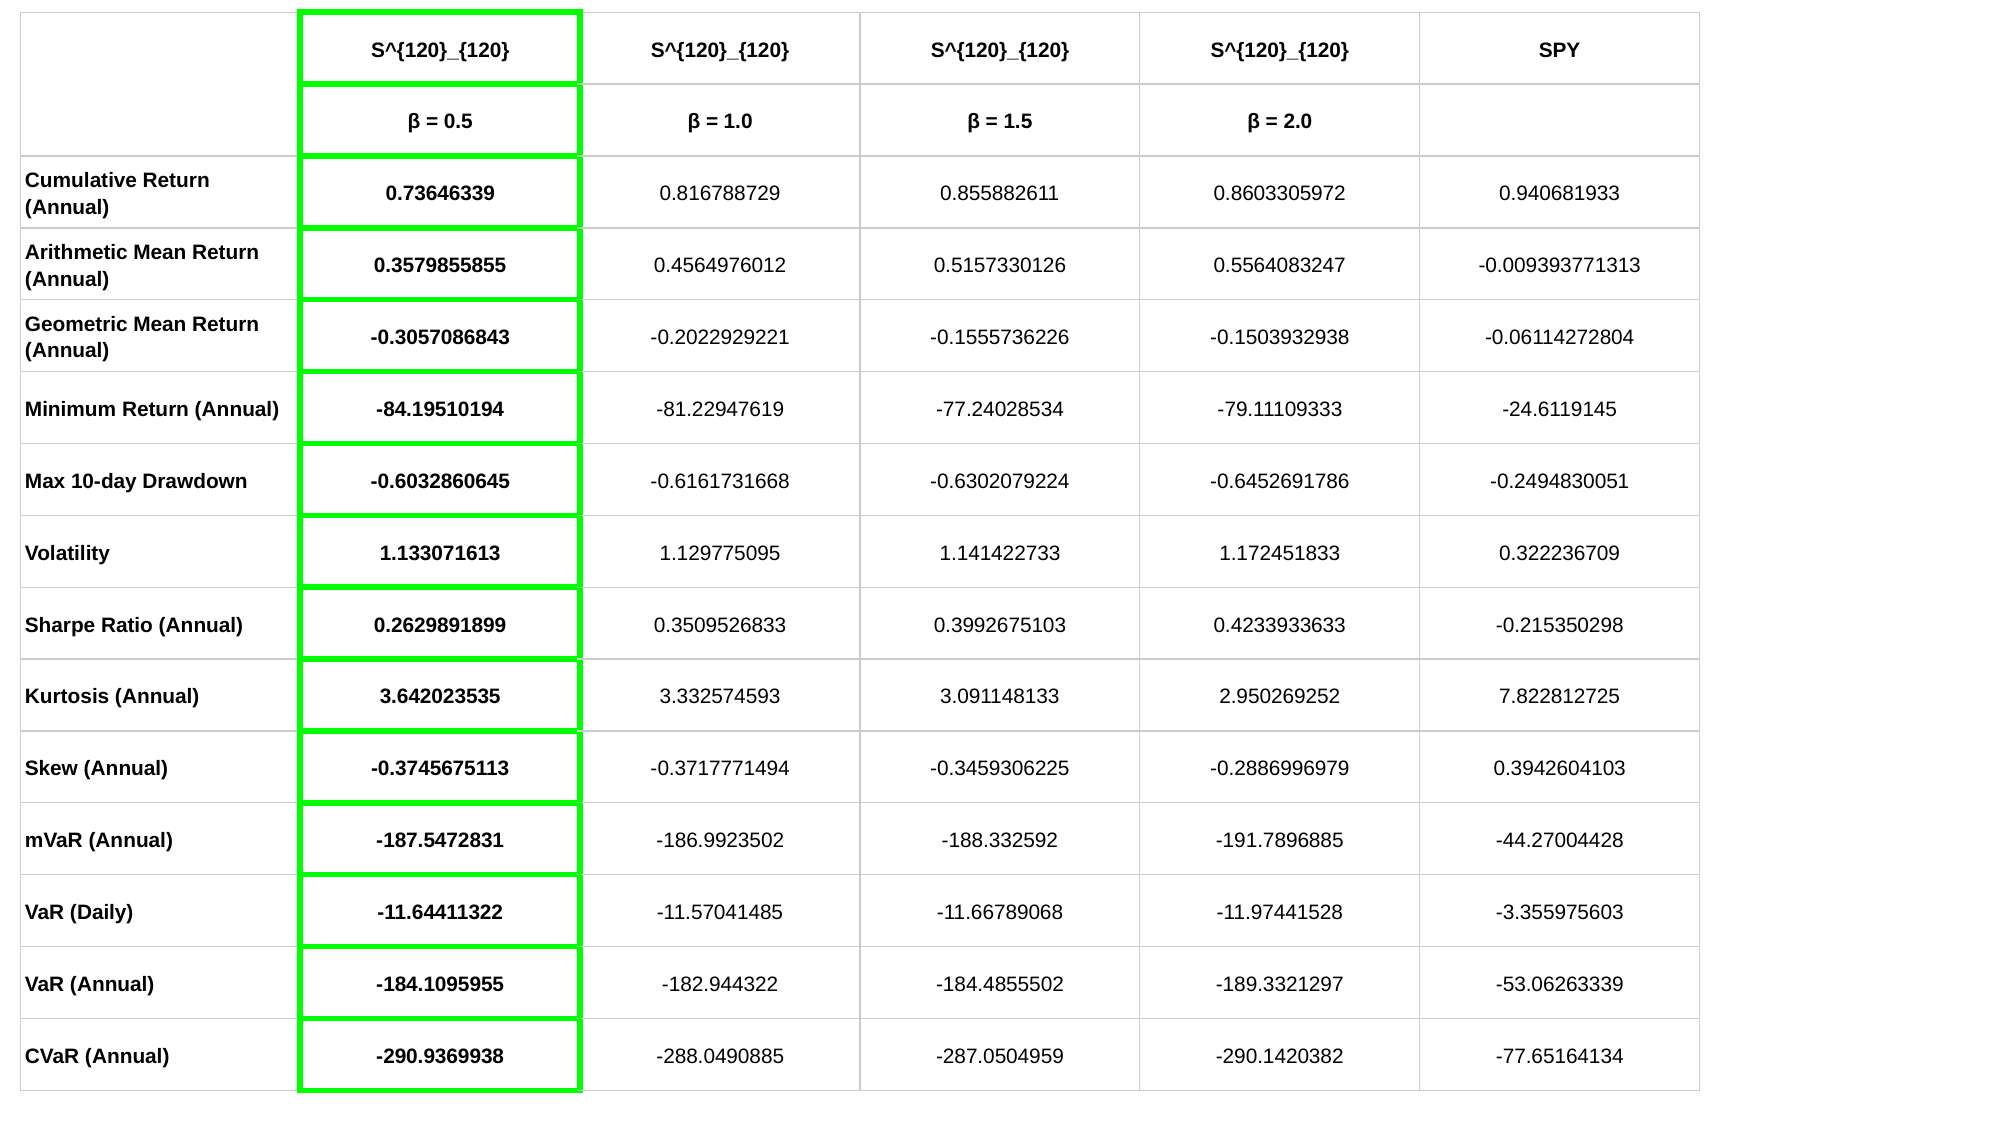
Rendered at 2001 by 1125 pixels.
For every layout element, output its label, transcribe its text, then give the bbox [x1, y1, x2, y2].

table_cell Skew (Annual) [21, 732, 297, 802]
table_cell -84.19510194 [303, 374, 577, 441]
table_cell 1.141422733 [861, 516, 1139, 587]
table_cell 0.4564976012 [583, 229, 859, 299]
table_cell VaR (Daily) [21, 875, 297, 946]
table_cell β = 1.5 [861, 85, 1139, 155]
table_cell -53.06263339 [1420, 947, 1699, 1018]
table_cell 0.5564083247 [1140, 229, 1419, 299]
table_cell -0.3057086843 [303, 302, 577, 369]
table_cell 3.642023535 [303, 662, 577, 728]
table_cell -11.66789068 [861, 875, 1139, 946]
table_cell -0.2494830051 [1420, 444, 1699, 515]
table_cell -288.0490885 [583, 1019, 859, 1090]
table_cell CVaR (Annual) [21, 1019, 297, 1090]
table_cell -24.6119145 [1420, 372, 1699, 443]
table_cell mVaR (Annual) [21, 803, 297, 874]
table_cell Max 10-day Drawdown [21, 444, 297, 515]
table_cell -0.1503932938 [1140, 300, 1419, 371]
table_cell -0.3717771494 [583, 732, 859, 802]
table_cell -188.332592 [861, 803, 1139, 874]
table_header S^{120}_{120} [861, 13, 1139, 83]
table_cell 2.950269252 [1140, 660, 1419, 730]
table_cell -11.57041485 [583, 875, 859, 946]
table_cell -0.6161731668 [583, 444, 859, 515]
table_cell VaR (Annual) [21, 947, 297, 1018]
table_cell -0.06114272804 [1420, 300, 1699, 371]
table_cell Cumulative Return (Annual) [21, 157, 297, 227]
table_cell -11.97441528 [1140, 875, 1419, 946]
table_cell -189.3321297 [1140, 947, 1419, 1018]
table_cell 0.940681933 [1420, 157, 1699, 227]
table_cell 0.4233933633 [1140, 588, 1419, 658]
table_cell 0.73646339 [303, 159, 577, 225]
table_cell 1.172451833 [1140, 516, 1419, 587]
table_cell -81.22947619 [583, 372, 859, 443]
table_cell Sharpe Ratio (Annual) [21, 588, 297, 658]
table_cell Volatility [21, 516, 297, 587]
table_cell 0.322236709 [1420, 516, 1699, 587]
table_header [21, 13, 297, 155]
table_cell 1.133071613 [303, 518, 577, 584]
table_cell -3.355975603 [1420, 875, 1699, 946]
table_cell 0.3579855855 [303, 231, 577, 297]
table_cell 3.332574593 [583, 660, 859, 730]
table_cell Geometric Mean Return (Annual) [21, 300, 297, 371]
table_cell -182.944322 [583, 947, 859, 1018]
table_cell β = 2.0 [1140, 85, 1419, 155]
table_cell 0.3992675103 [861, 588, 1139, 658]
table_cell 0.3509526833 [583, 588, 859, 658]
table_cell -0.2886996979 [1140, 732, 1419, 802]
table_cell -11.64411322 [303, 877, 577, 944]
table_cell -184.4855502 [861, 947, 1139, 1018]
table_cell -0.215350298 [1420, 588, 1699, 658]
table_cell 0.855882611 [861, 157, 1139, 227]
table_cell 0.2629891899 [303, 590, 577, 656]
table_cell 3.091148133 [861, 660, 1139, 730]
table_cell -0.3459306225 [861, 732, 1139, 802]
table_cell Kurtosis (Annual) [21, 660, 297, 730]
table_cell -0.3745675113 [303, 734, 577, 800]
table_cell -44.27004428 [1420, 803, 1699, 874]
table_cell -290.9369938 [303, 1021, 577, 1088]
table_cell [1420, 85, 1699, 155]
table_header S^{120}_{120} [1140, 13, 1419, 83]
table_cell -0.1555736226 [861, 300, 1139, 371]
table_cell -186.9923502 [583, 803, 859, 874]
table_header SPY [1420, 13, 1699, 83]
table_cell -187.5472831 [303, 806, 577, 872]
table_cell -0.6452691786 [1140, 444, 1419, 515]
table_cell -77.24028534 [861, 372, 1139, 443]
table_cell -77.65164134 [1420, 1019, 1699, 1090]
table_cell β = 1.0 [583, 85, 859, 155]
table_cell 7.822812725 [1420, 660, 1699, 730]
table_cell -0.6032860645 [303, 446, 577, 513]
table_cell 0.816788729 [583, 157, 859, 227]
table_cell 0.5157330126 [861, 229, 1139, 299]
table_header S^{120}_{120} [303, 15, 577, 81]
table_cell 1.129775095 [583, 516, 859, 587]
table_cell -0.009393771313 [1420, 229, 1699, 299]
table_cell -0.6302079224 [861, 444, 1139, 515]
table_cell β = 0.5 [303, 87, 577, 153]
table_cell 0.8603305972 [1140, 157, 1419, 227]
table_cell Arithmetic Mean Return (Annual) [21, 229, 297, 299]
table_cell -184.1095955 [303, 949, 577, 1016]
table_cell -191.7896885 [1140, 803, 1419, 874]
table_cell -79.11109333 [1140, 372, 1419, 443]
table_cell -290.1420382 [1140, 1019, 1419, 1090]
table_cell -287.0504959 [861, 1019, 1139, 1090]
table_header S^{120}_{120} [583, 13, 859, 83]
table_cell -0.2022929221 [583, 300, 859, 371]
table_cell Minimum Return (Annual) [21, 372, 297, 443]
table_cell 0.3942604103 [1420, 732, 1699, 802]
